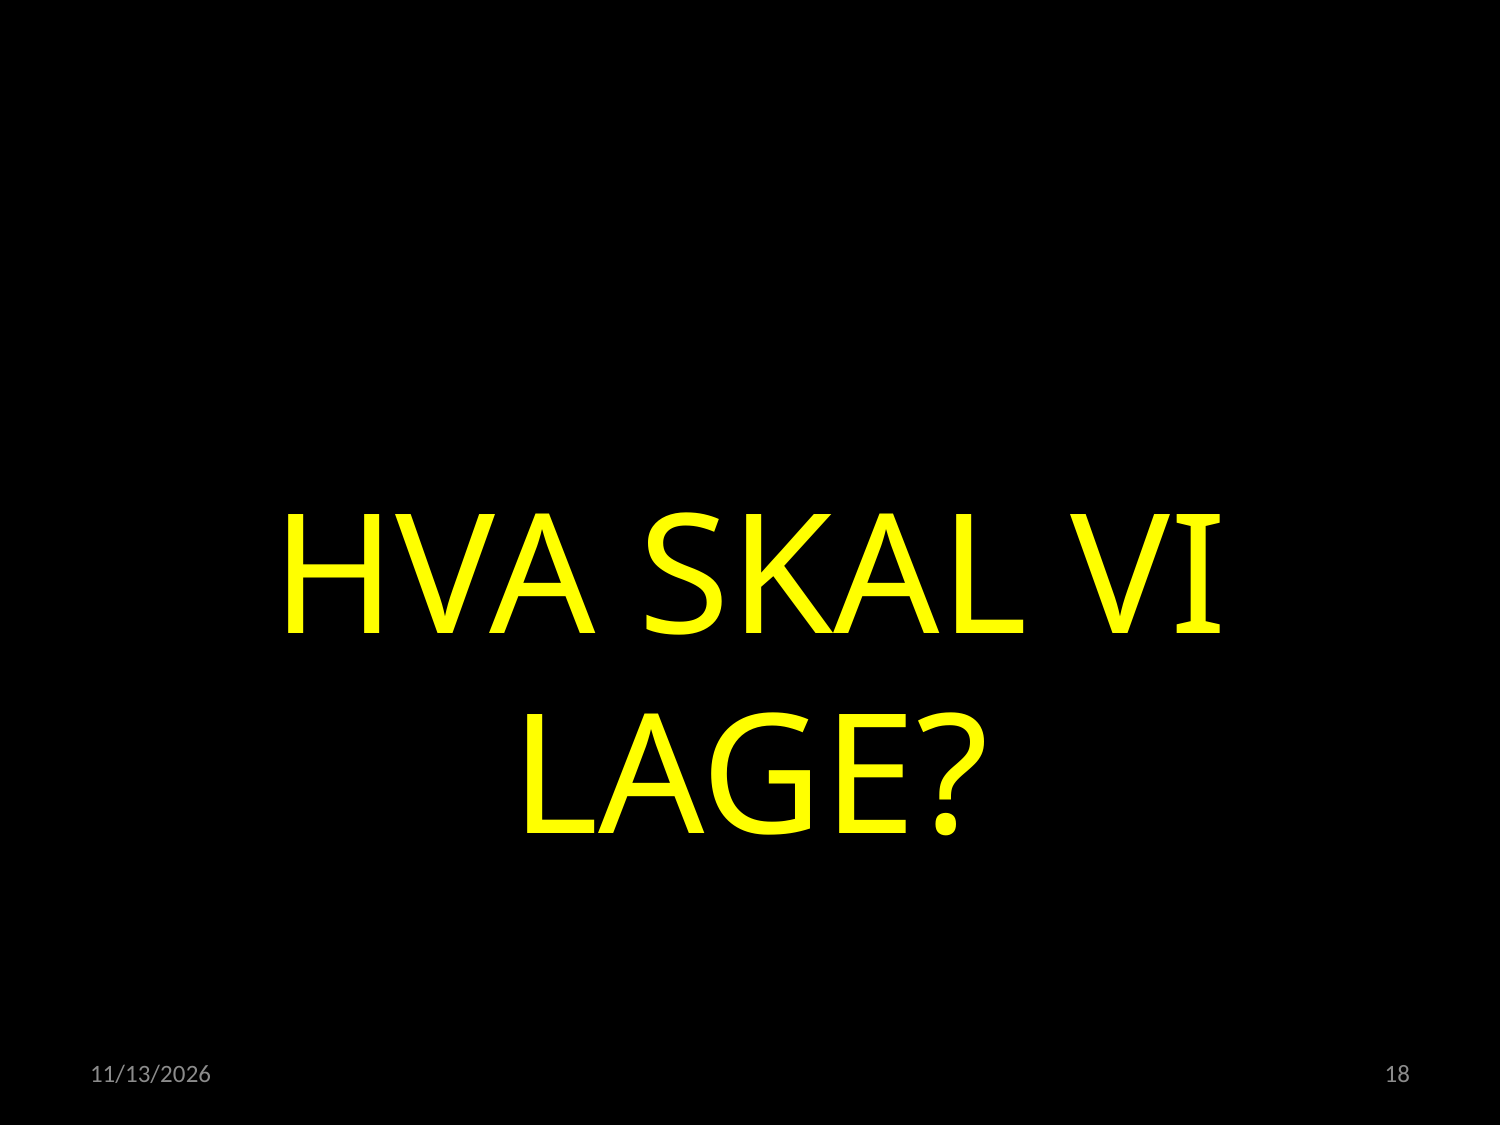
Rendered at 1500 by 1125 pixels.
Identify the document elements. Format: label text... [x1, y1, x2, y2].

slide_number 18 [1074, 1042, 1425, 1103]
text_box HVA SKAL VI LAGE? [0, 459, 1500, 561]
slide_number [75, 1042, 425, 1103]
